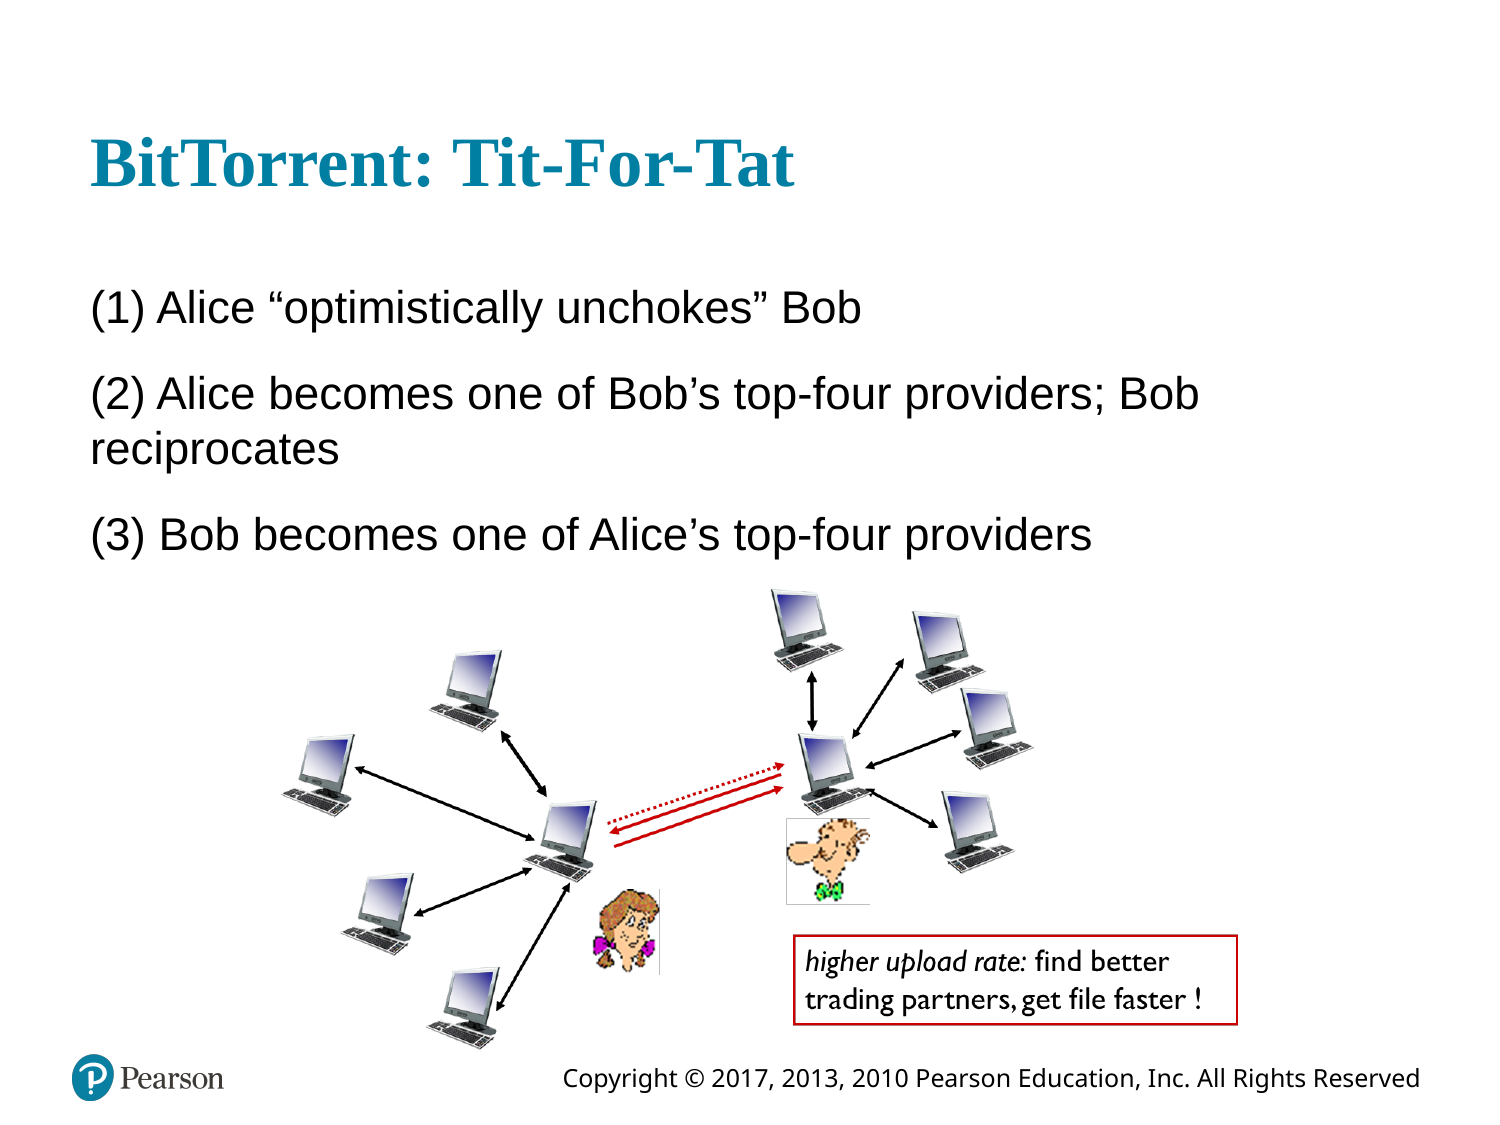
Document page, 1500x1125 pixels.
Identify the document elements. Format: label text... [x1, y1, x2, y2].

title BitTorrent: Tit-For-Tat [75, 35, 1425, 216]
list (1) Alice “optimistically unchokes” Bob (2) Alice becomes one of Bob’s top-four providers; Bob reciprocates (3) Bob becomes one of Alice’s top-four providers [75, 262, 1425, 566]
picture [80, 1063, 106, 1088]
picture [98, 1054, 224, 1101]
picture [72, 1087, 83, 1101]
picture [72, 1054, 88, 1070]
picture [262, 585, 1238, 1057]
